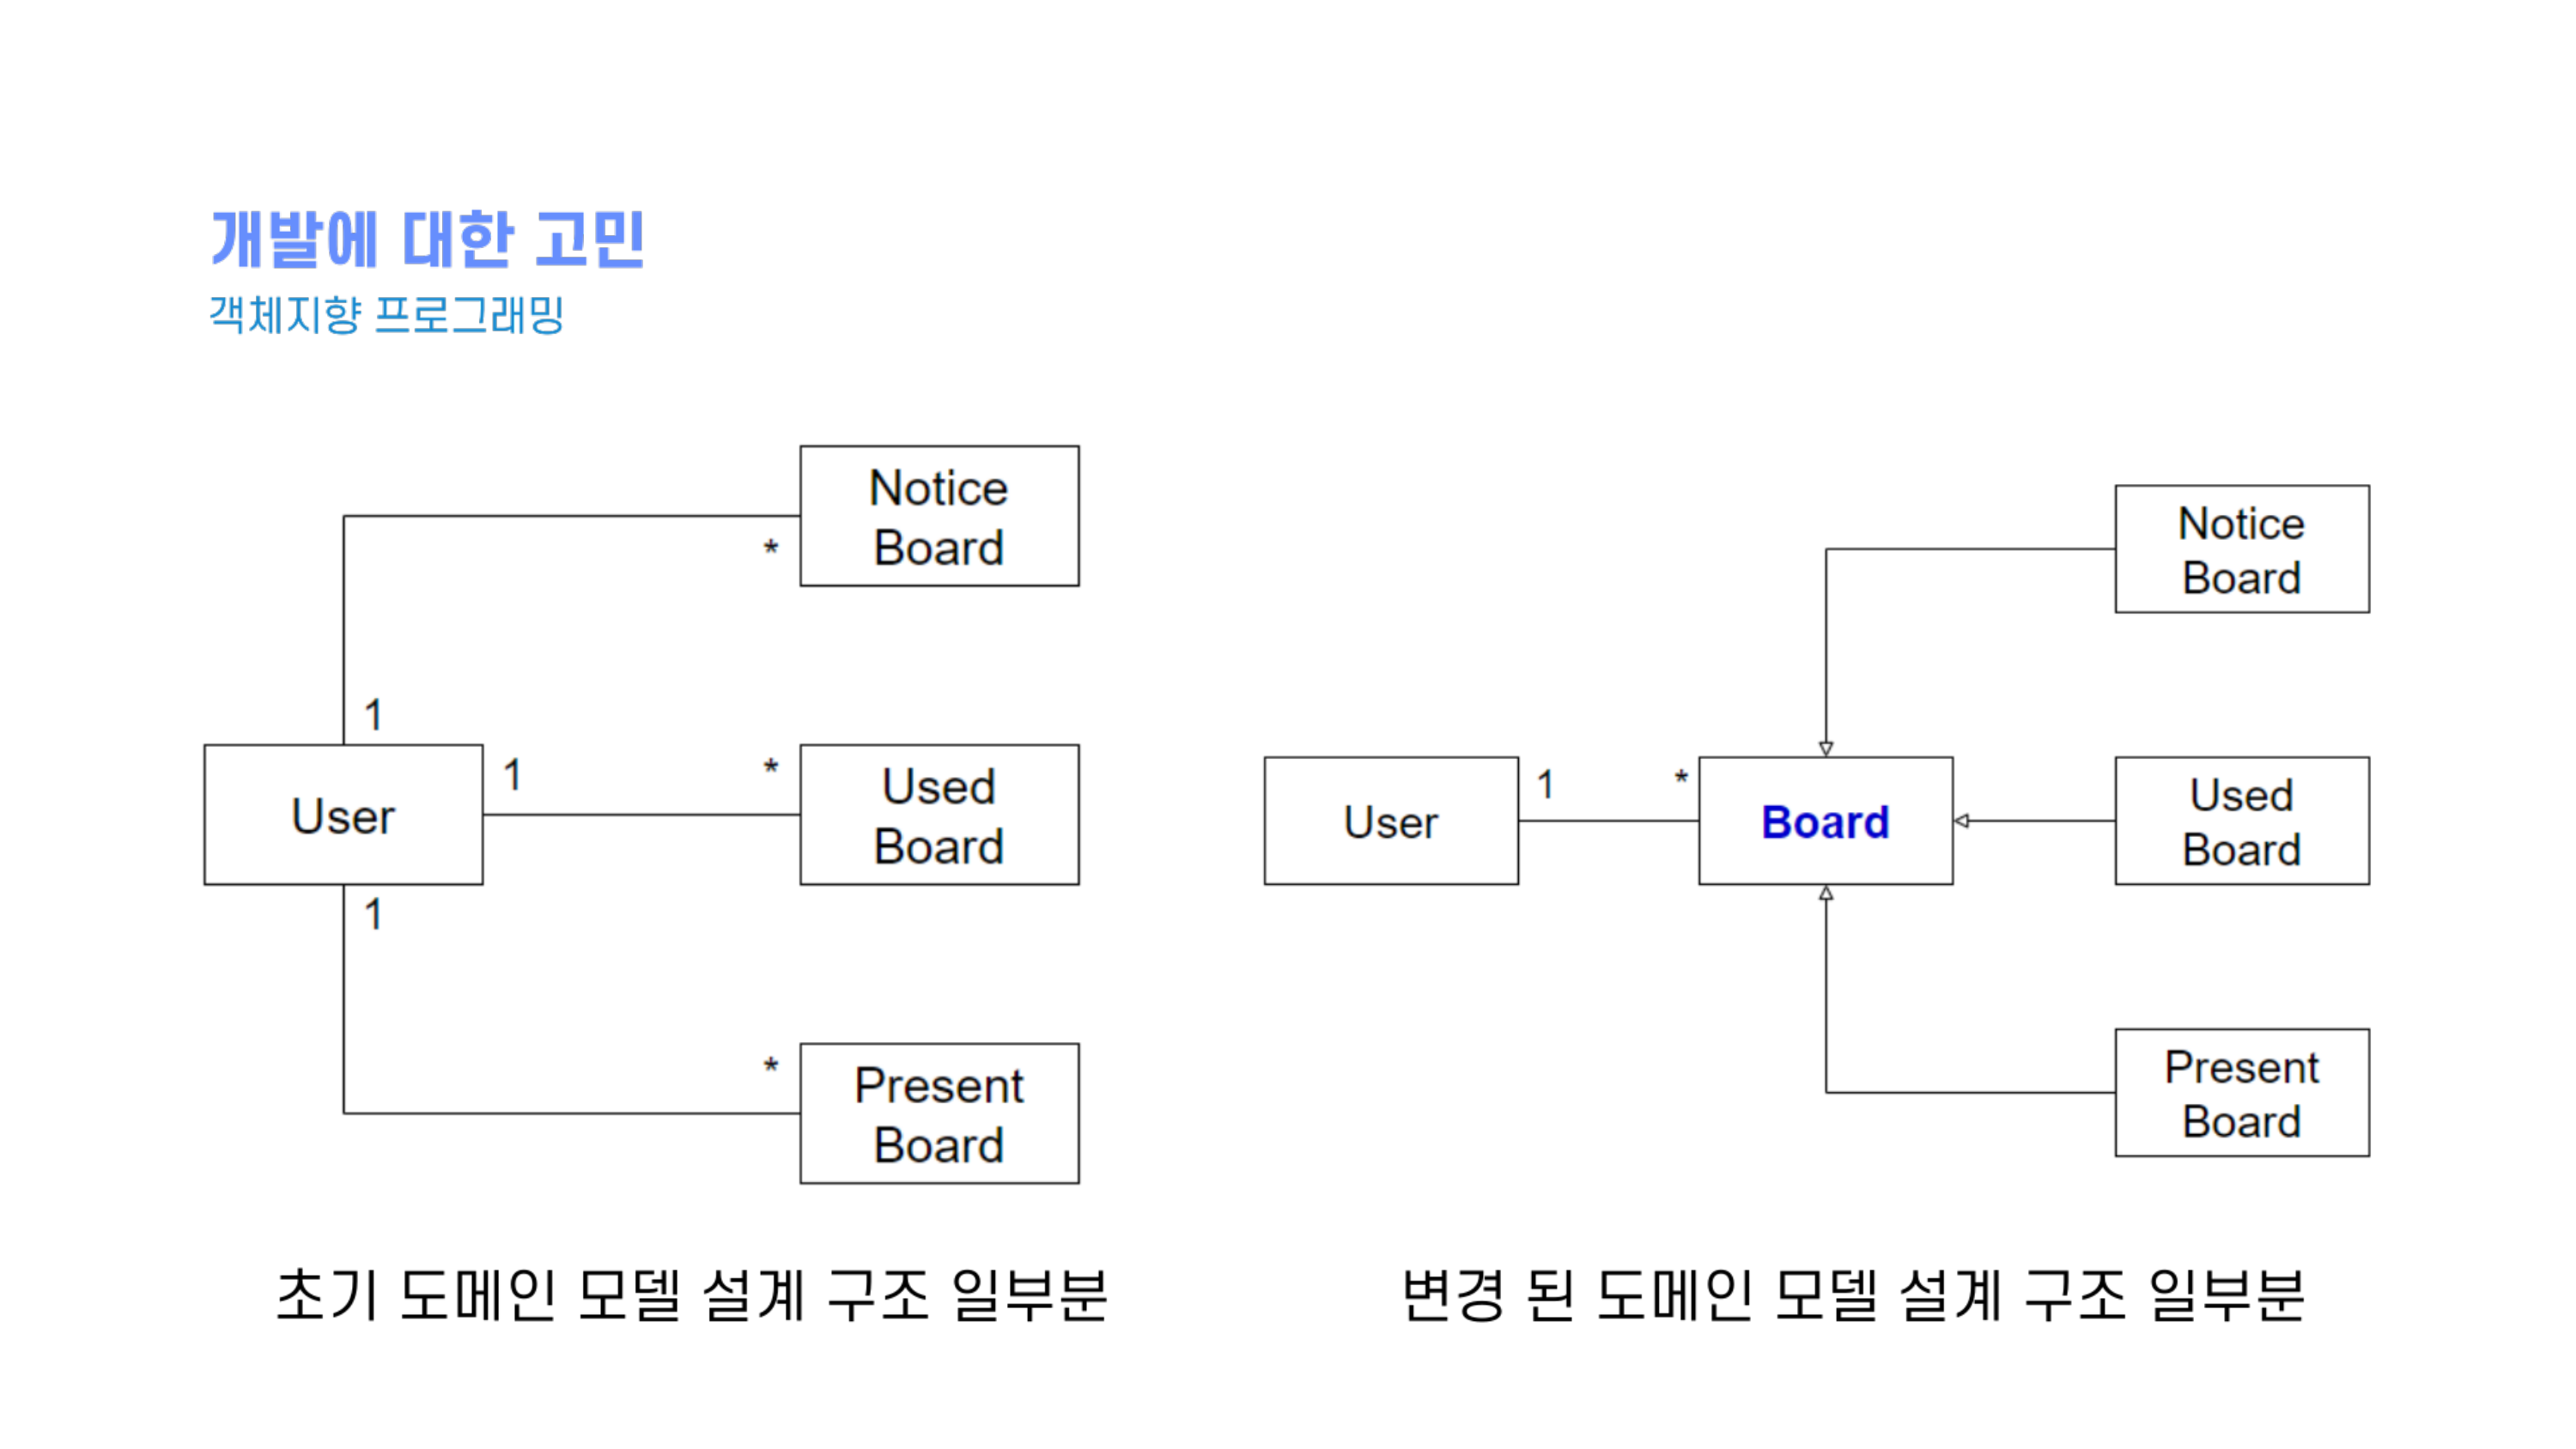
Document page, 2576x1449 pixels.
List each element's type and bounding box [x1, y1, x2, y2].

text_box [1259, 421, 2391, 1206]
text_box [149, 396, 1139, 1232]
picture [199, 187, 686, 354]
picture [0, 1246, 2342, 1349]
